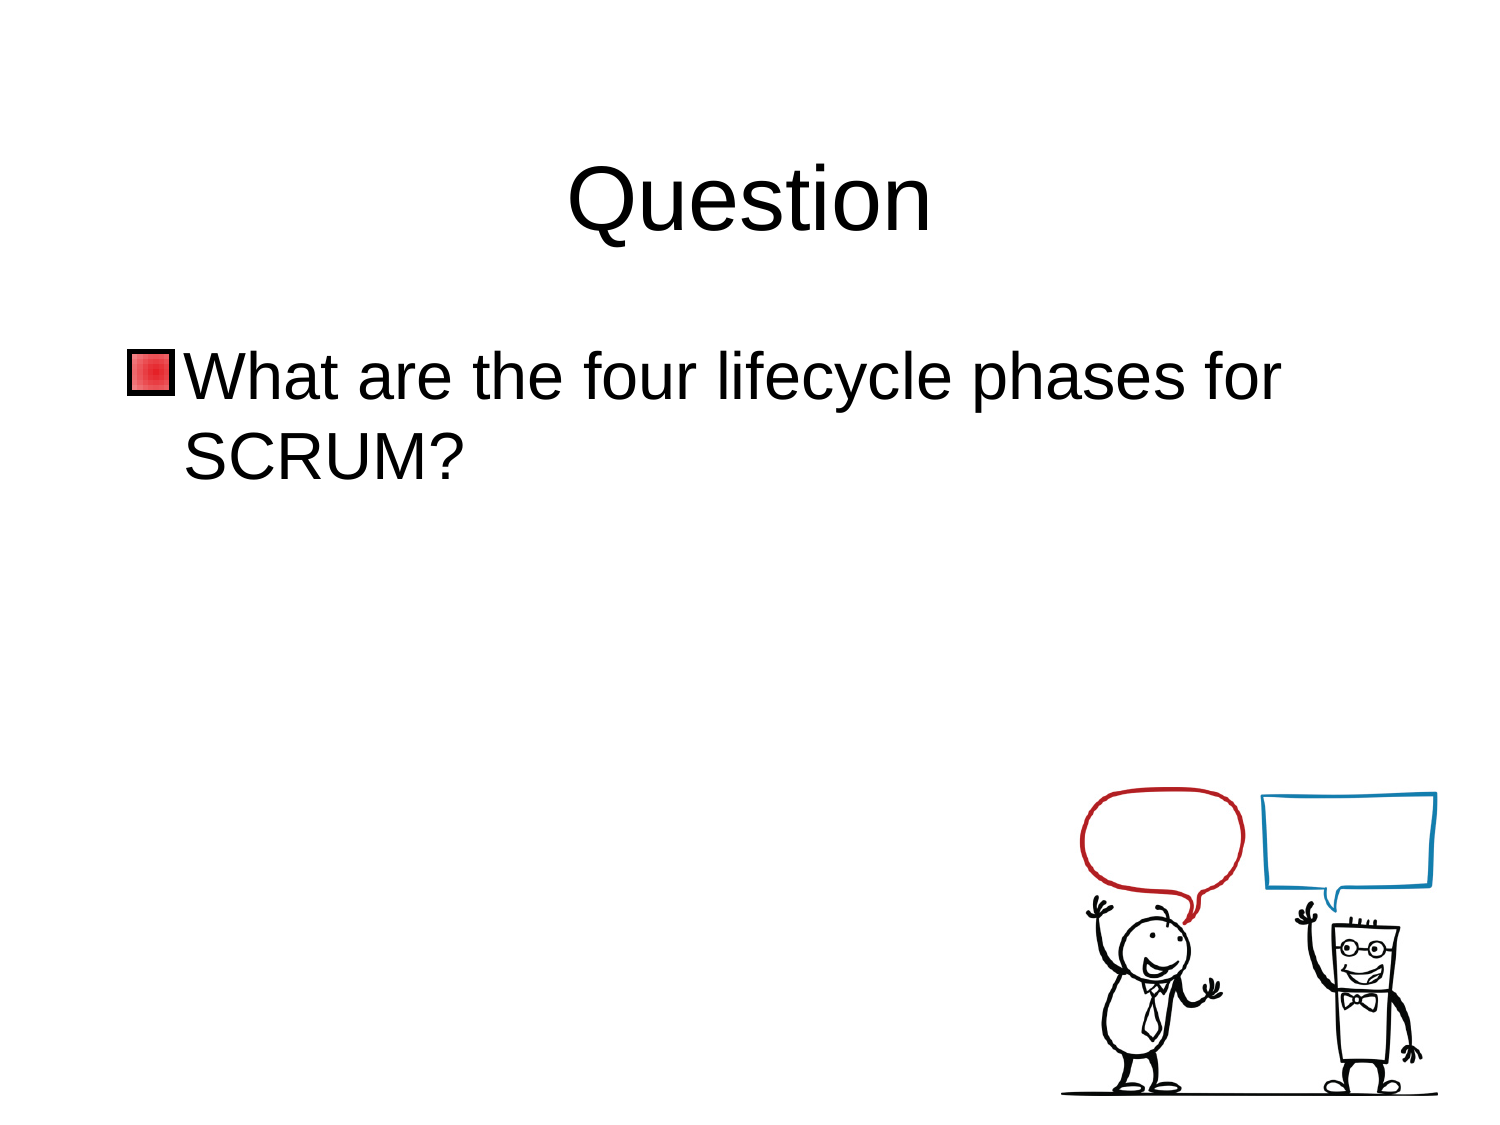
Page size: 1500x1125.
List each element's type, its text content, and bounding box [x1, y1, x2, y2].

picture [127, 349, 175, 396]
list What are the four lifecycle phases for SCRUM? [112, 324, 1388, 1000]
title Question [112, 99, 1388, 288]
picture [1061, 787, 1438, 1096]
